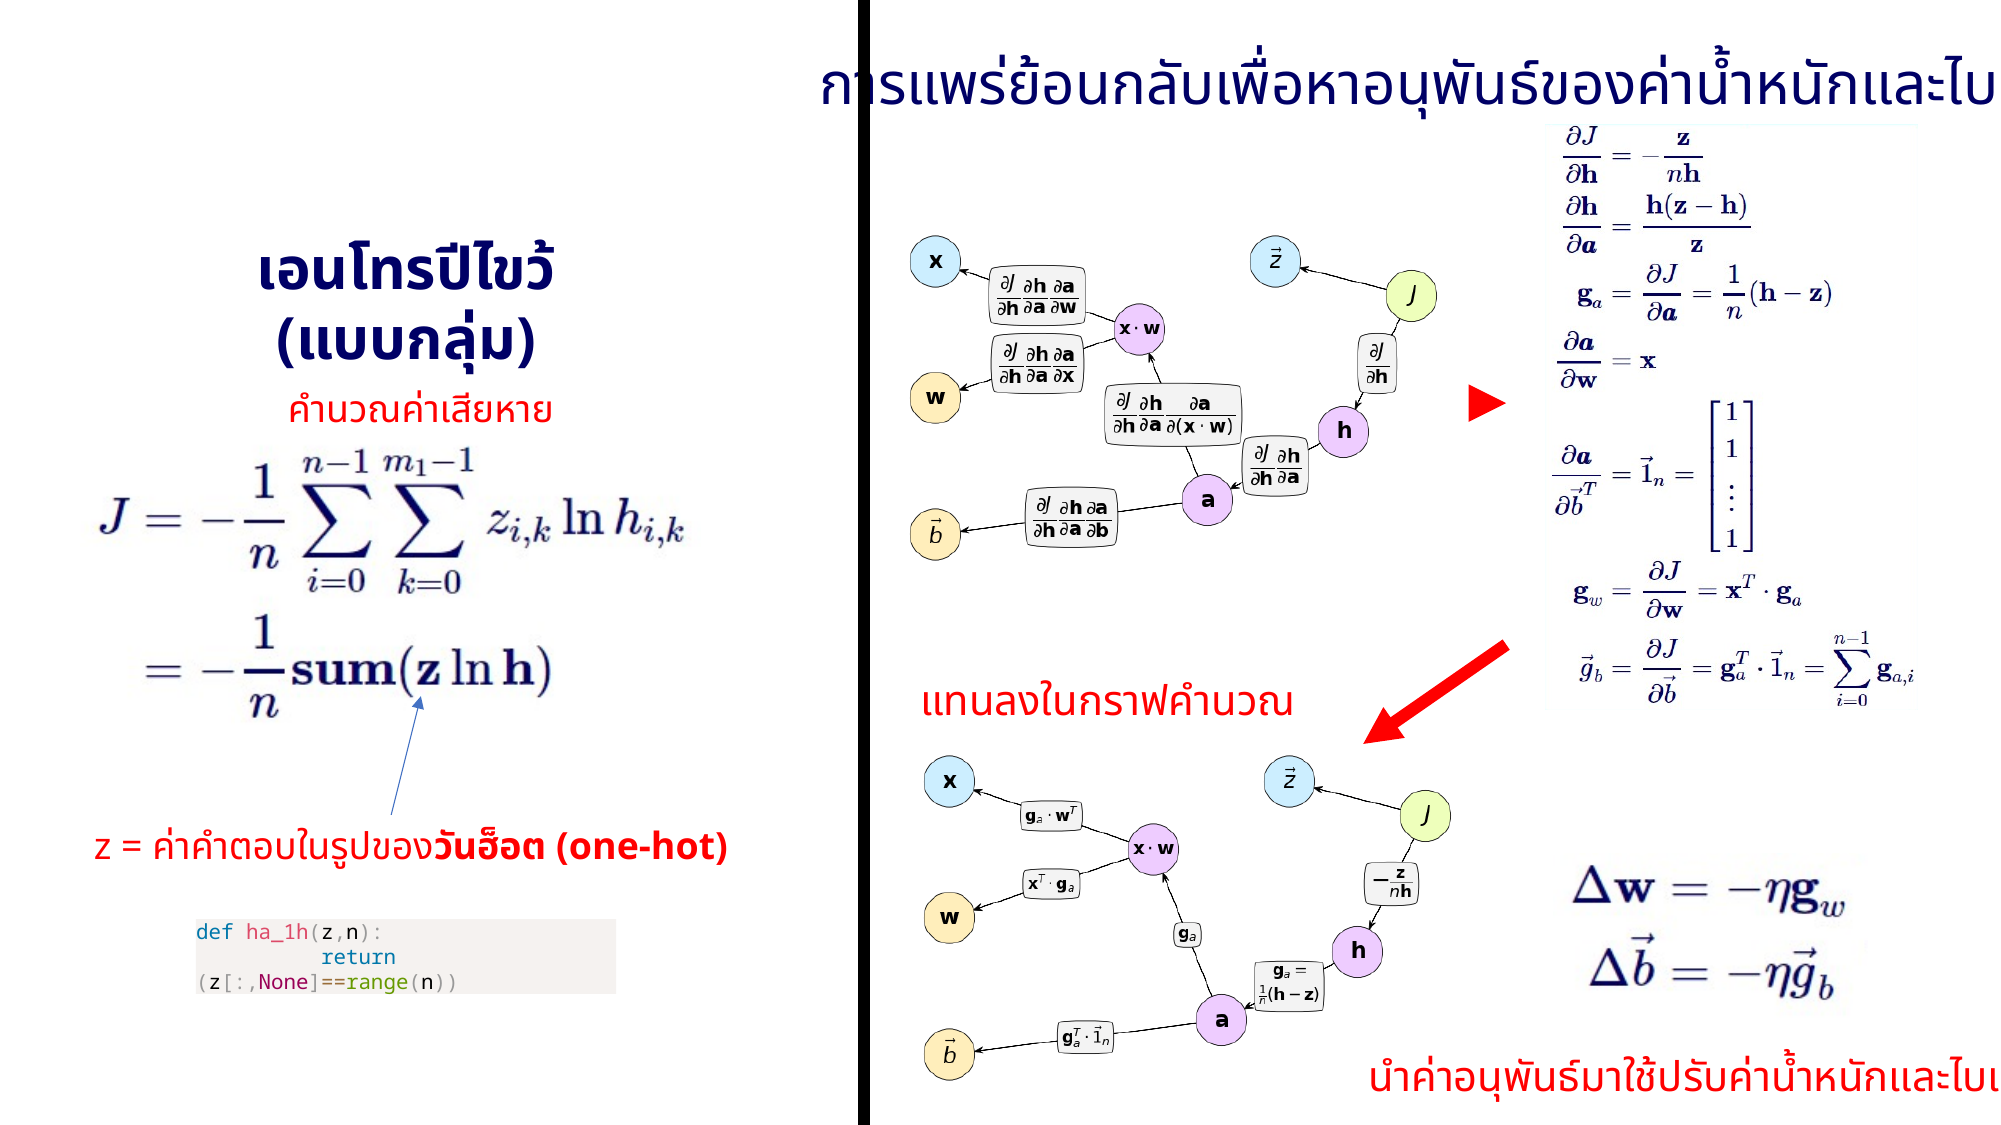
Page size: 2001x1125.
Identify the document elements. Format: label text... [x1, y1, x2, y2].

picture [1545, 124, 1918, 710]
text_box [80, 223, 701, 982]
picture [915, 743, 1459, 1092]
picture [900, 223, 1445, 572]
text_box การแพร่ย้อนกลับเพื่อหาอนุพันธ์ของค่าน้ำหนักและไบแอส [804, 38, 858, 124]
picture [1552, 853, 1868, 1022]
text_box นำค่าอนุพันธ์มาใช้ปรับค่าน้ำหนักและไบแอส [1353, 1042, 2000, 1107]
text_box แทนลงในกราฟคำนวณ [905, 666, 1311, 732]
text_box การแพร่ย้อนกลับเพื่อหาอนุพันธ์ของค่าน้ำหนักและไบแอส [870, 38, 2000, 124]
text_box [1363, 644, 1507, 744]
